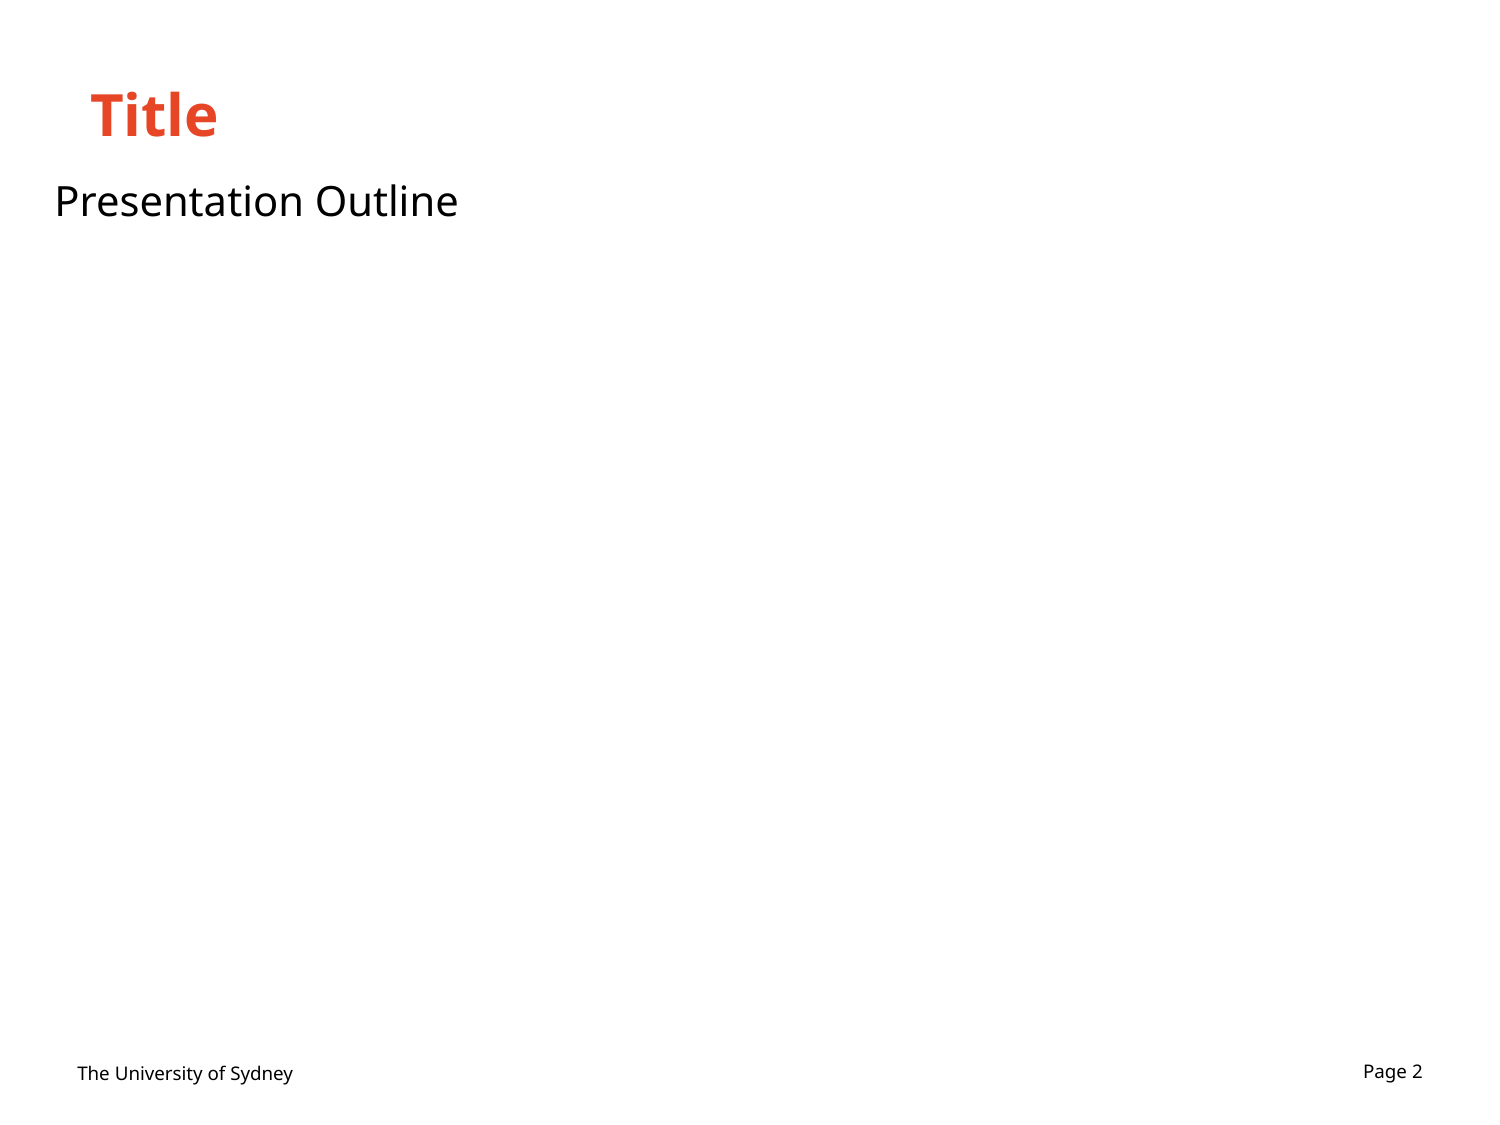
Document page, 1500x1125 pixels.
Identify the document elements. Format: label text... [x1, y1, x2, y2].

list Presentation Outline [39, 180, 1461, 1039]
title Title [75, 19, 1425, 180]
